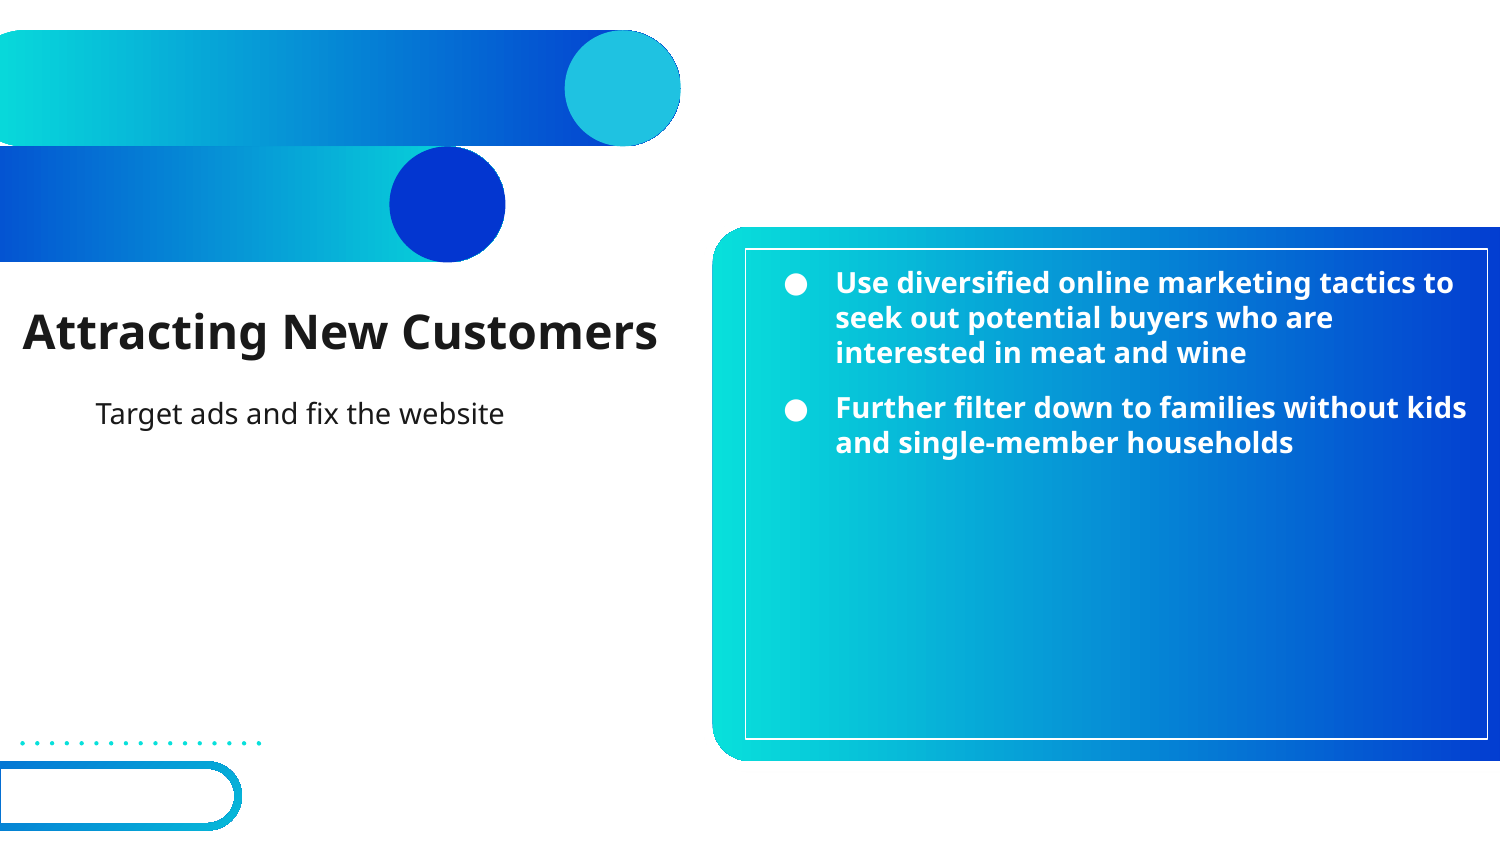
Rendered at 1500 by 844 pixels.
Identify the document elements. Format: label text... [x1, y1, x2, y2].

title Attracting New Customers [7, 286, 691, 381]
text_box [0, 30, 681, 147]
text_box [0, 146, 506, 263]
subtitle Target ads and fix the website [80, 380, 670, 526]
text_box [712, 226, 1500, 762]
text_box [1026, 335, 1143, 453]
subtitle Use diversified online marketing tactics to seek out potential buyers who are interested in meat and wine Further filter down to families without kids and single-member households [745, 249, 1488, 740]
